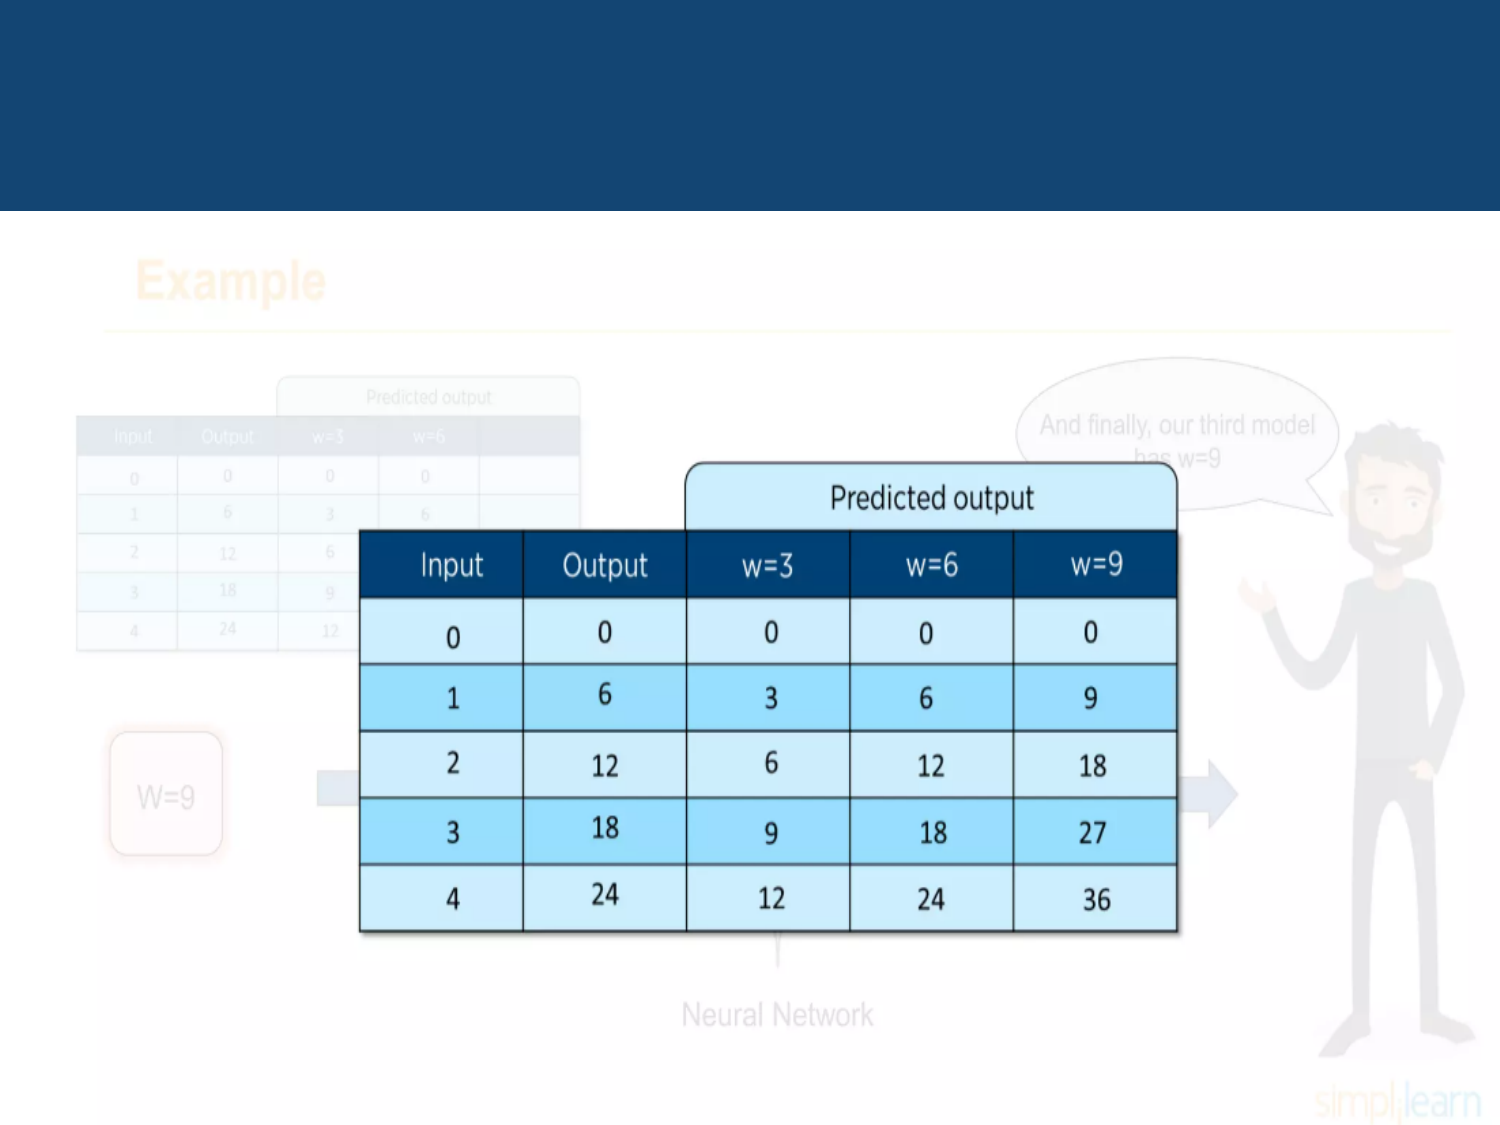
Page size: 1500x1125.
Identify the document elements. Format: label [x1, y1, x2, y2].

picture [0, 210, 1500, 1125]
